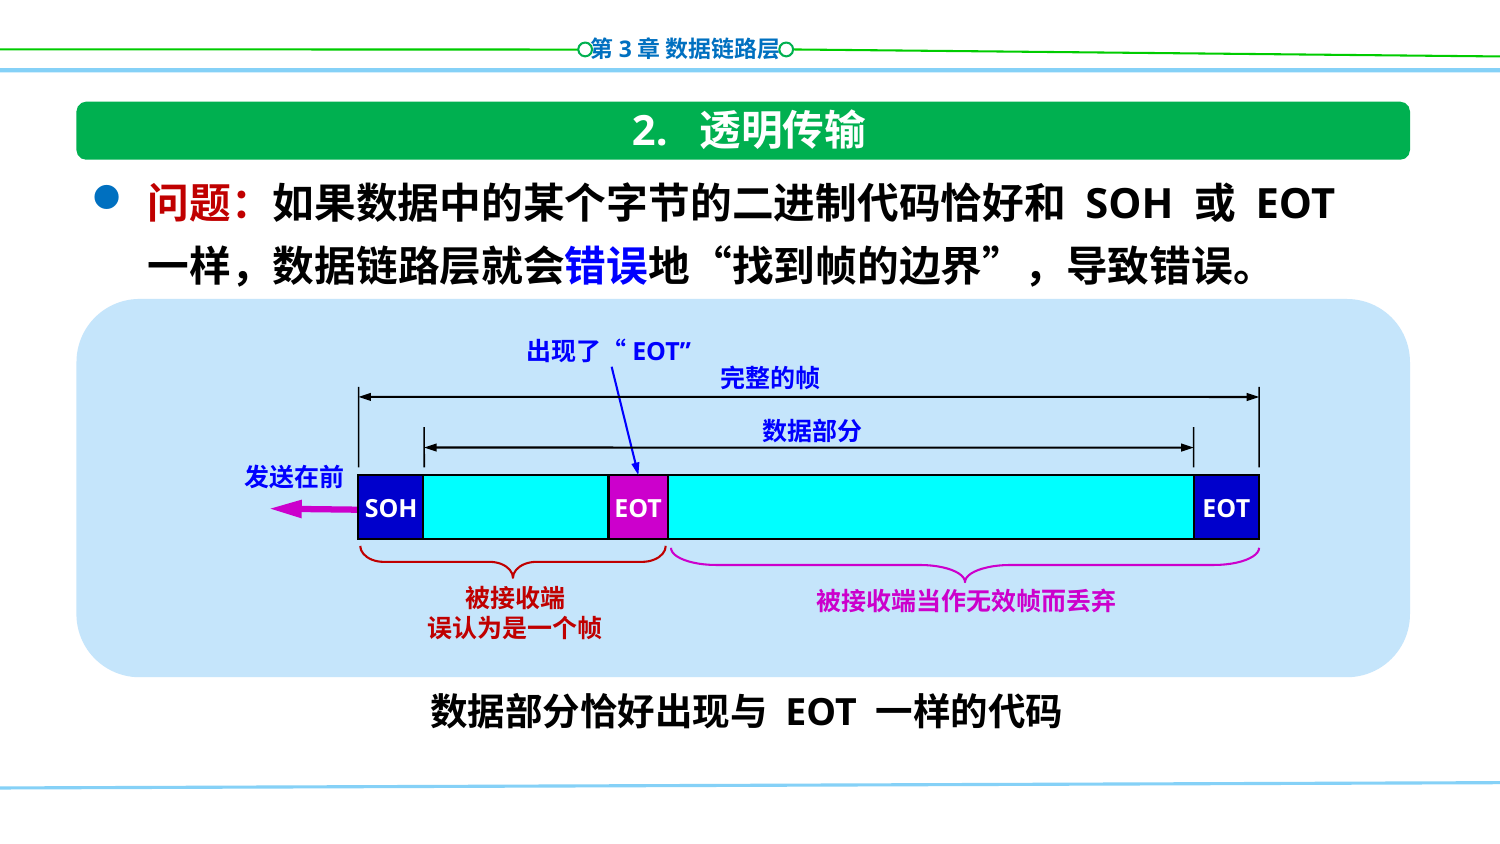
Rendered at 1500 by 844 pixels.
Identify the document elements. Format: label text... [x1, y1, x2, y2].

text_box 数据部分恰好出现与 EOT 一样的代码 [360, 680, 1134, 740]
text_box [219, 327, 1260, 652]
text_box 2. 透明传输 [617, 96, 882, 161]
text_box 问题：如果数据中的某个字节的二进制代码恰好和 SOH 或 EOT 一样，数据链路层就会错误地“找到帧的边界”，导致错误。 [76, 157, 1410, 298]
text_box [74, 298, 1413, 680]
text_box [76, 101, 617, 160]
text_box [882, 101, 1411, 160]
